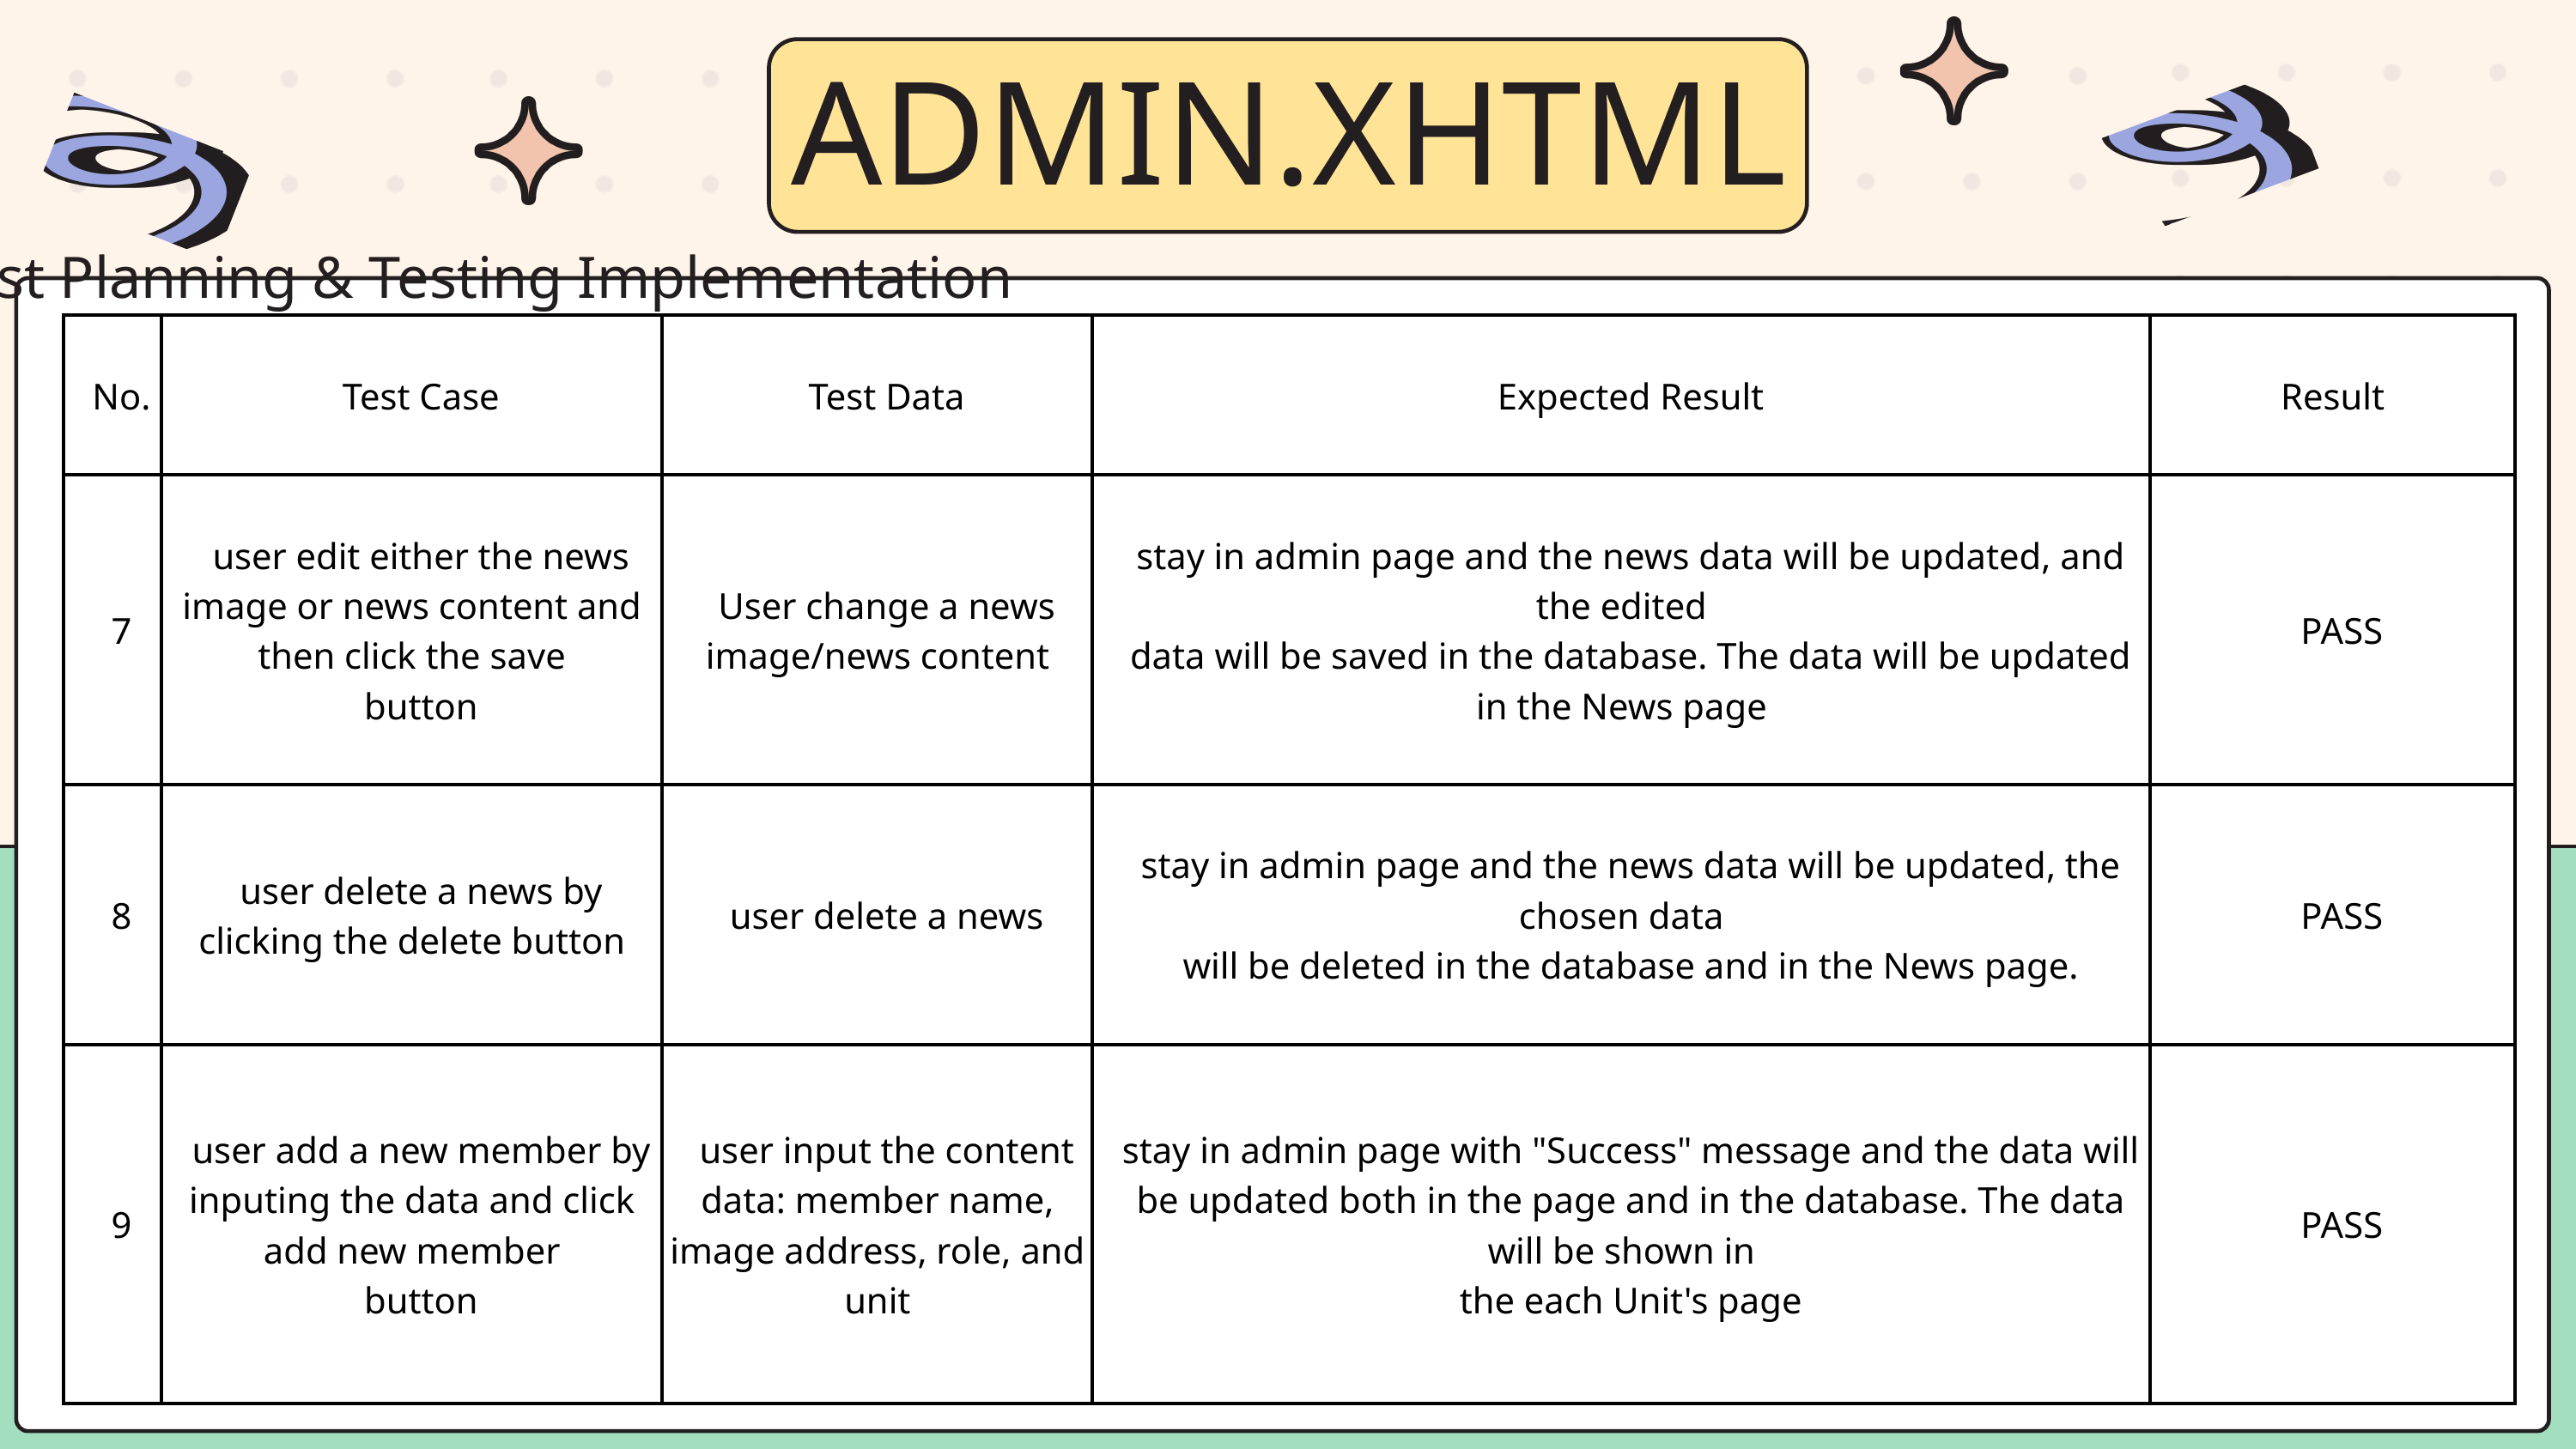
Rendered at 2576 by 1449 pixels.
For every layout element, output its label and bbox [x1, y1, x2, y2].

text_box [15, 277, 2549, 1432]
text_box [769, 39, 1807, 233]
text_box [0, 846, 2576, 1449]
text_box [0, 0, 2576, 503]
